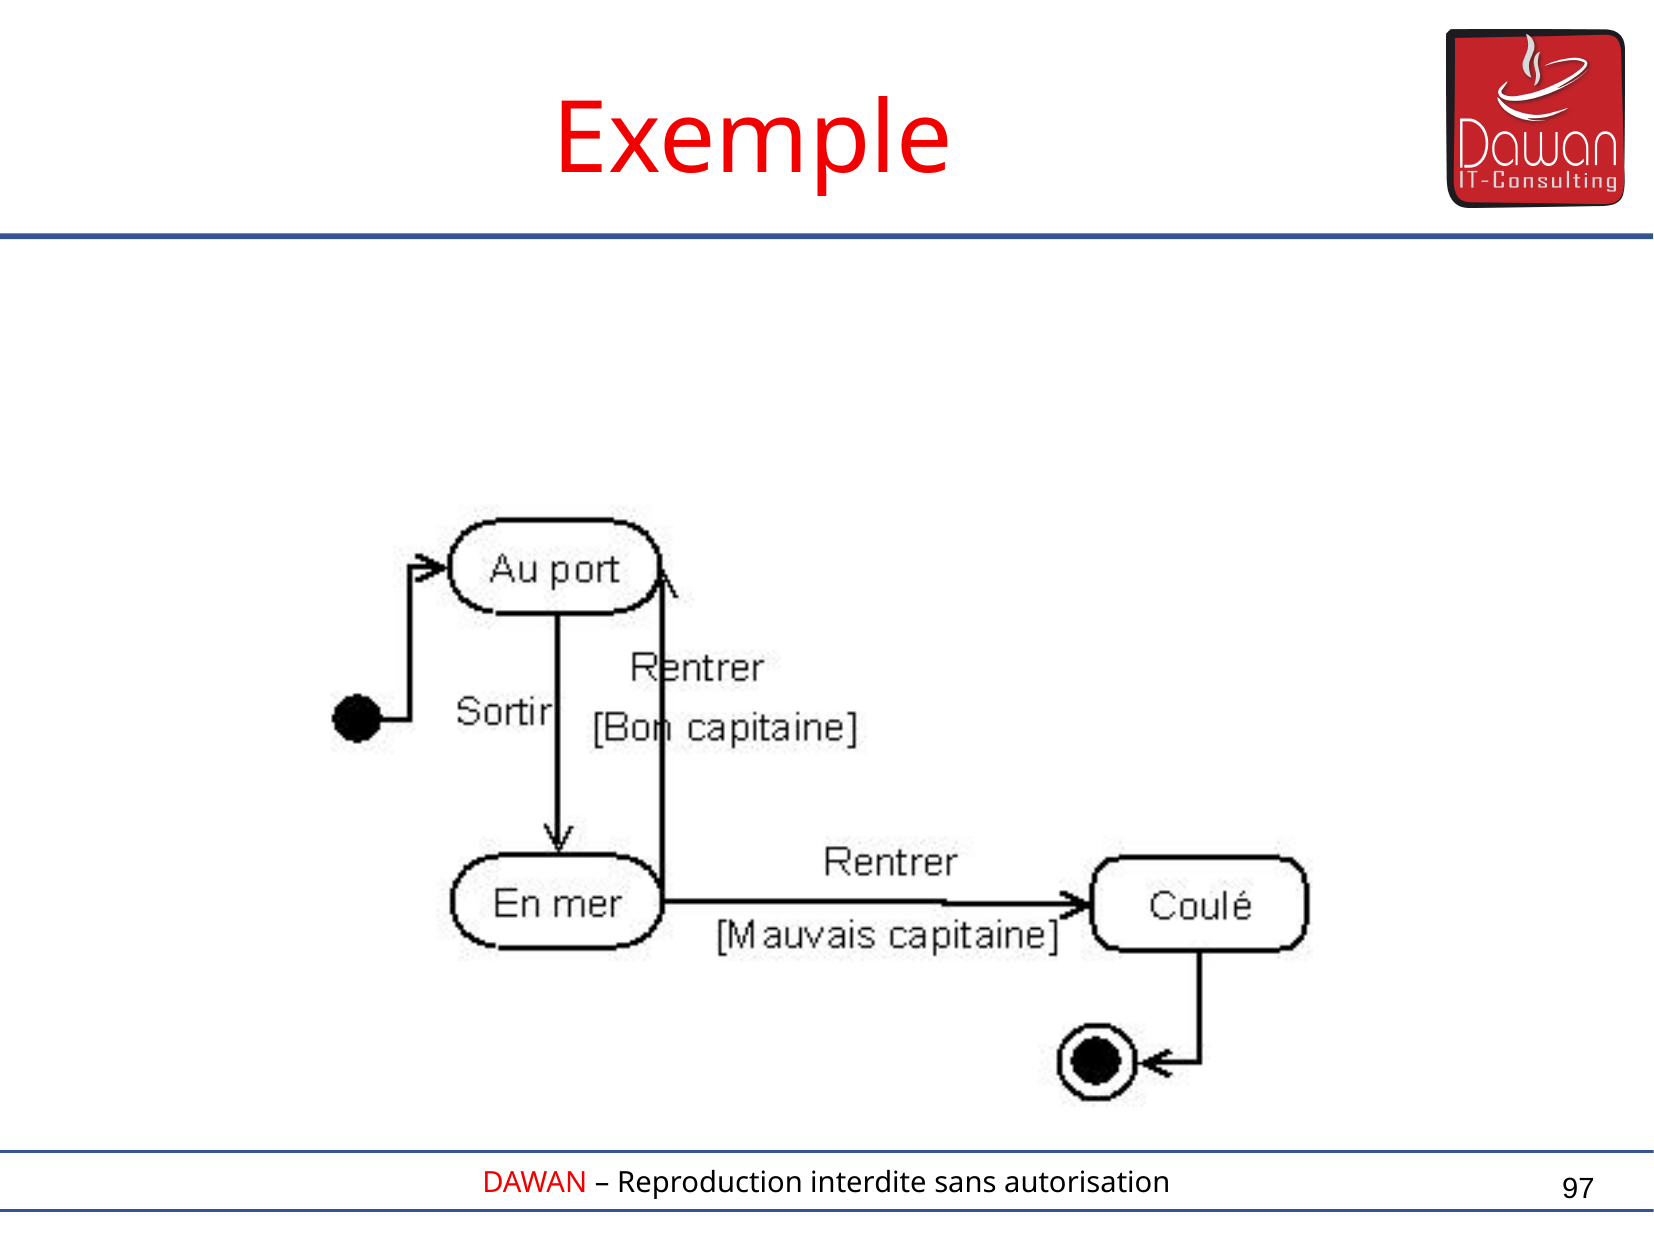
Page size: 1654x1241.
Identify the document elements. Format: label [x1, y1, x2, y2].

slide_number [1535, 1169, 1595, 1233]
title [59, 29, 1447, 237]
picture [330, 277, 1313, 1107]
picture [1447, 29, 1625, 208]
